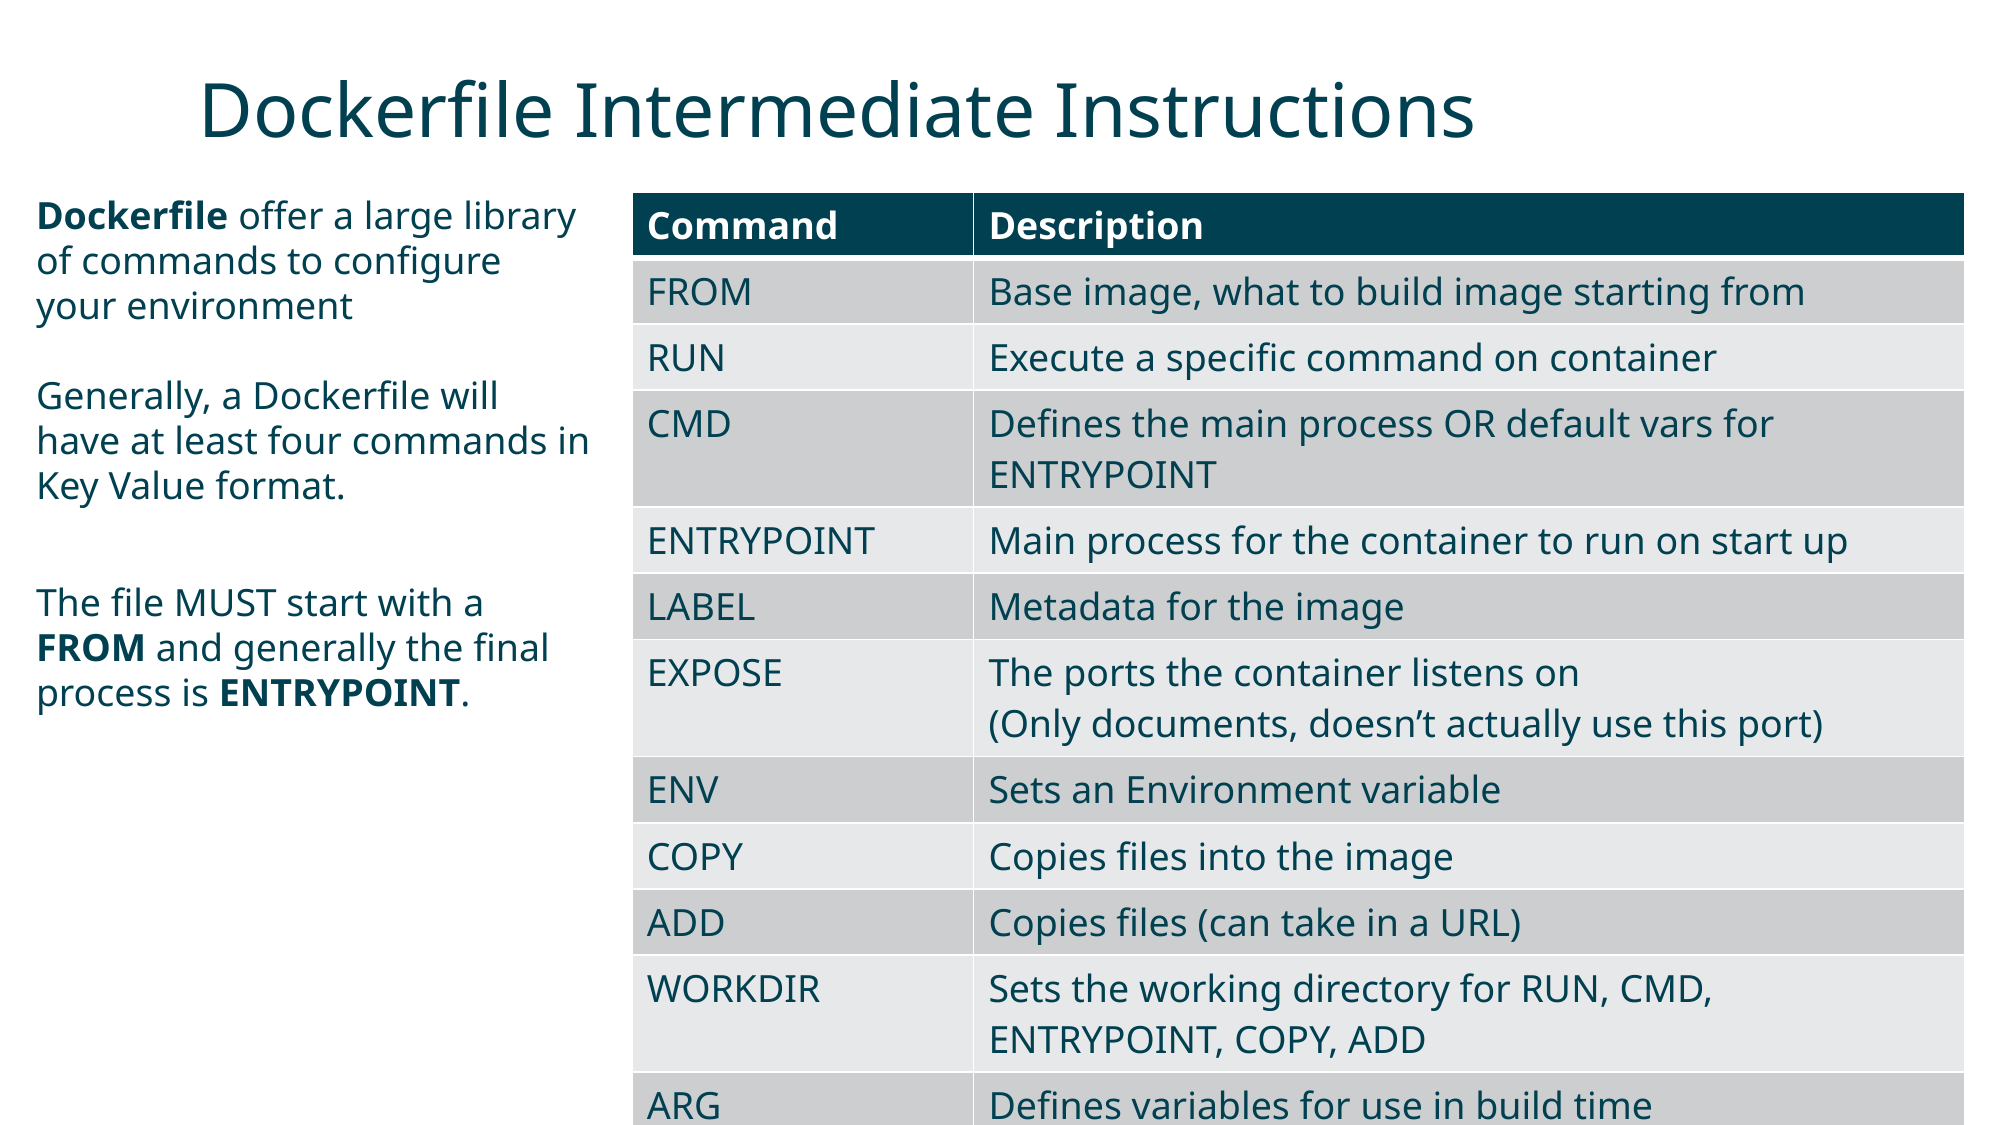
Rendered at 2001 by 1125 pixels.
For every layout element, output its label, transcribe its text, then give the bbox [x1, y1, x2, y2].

table_cell Execute a specific command on container [974, 325, 1964, 389]
table_cell WORKDIR [633, 956, 973, 1071]
table_cell Main process for the container to run on start up [974, 508, 1964, 572]
table_cell ARG [633, 1073, 973, 1125]
table_header Description [974, 193, 1964, 255]
table_cell Metadata for the image [974, 574, 1964, 639]
table_cell Base image, what to build image starting from [974, 261, 1964, 323]
list Dockerfile Intermediate Instructions [198, 62, 1937, 148]
table_cell ADD [633, 890, 973, 954]
table_cell The ports the container listens on (Only documents, doesn’t actually use this port) [974, 640, 1964, 756]
table_cell Copies files (can take in a URL) [974, 890, 1964, 954]
table_cell ENTRYPOINT [633, 508, 973, 572]
table_cell LABEL [633, 574, 973, 639]
table_cell Defines variables for use in build time [974, 1073, 1964, 1125]
table_cell Sets the working directory for RUN, CMD, ENTRYPOINT, COPY, ADD [974, 956, 1964, 1071]
table_cell ENV [633, 757, 973, 822]
list Dockerfile offer a large library of commands to configure your environment Generally, a Dockerfile will have at least four commands in Key Value format. The file MUST start with a FROM and generally the final process is ENTRYPOINT. [35, 191, 592, 1052]
table_cell RUN [633, 325, 973, 389]
table_cell CMD [633, 391, 973, 506]
table_cell Defines the main process OR default vars for ENTRYPOINT [974, 391, 1964, 506]
table_cell Sets an Environment variable [974, 757, 1964, 822]
table_cell EXPOSE [633, 640, 973, 756]
table_cell COPY [633, 824, 973, 888]
table_cell Copies files into the image [974, 824, 1964, 888]
table_cell FROM [633, 261, 973, 323]
table_header Command [633, 193, 973, 255]
